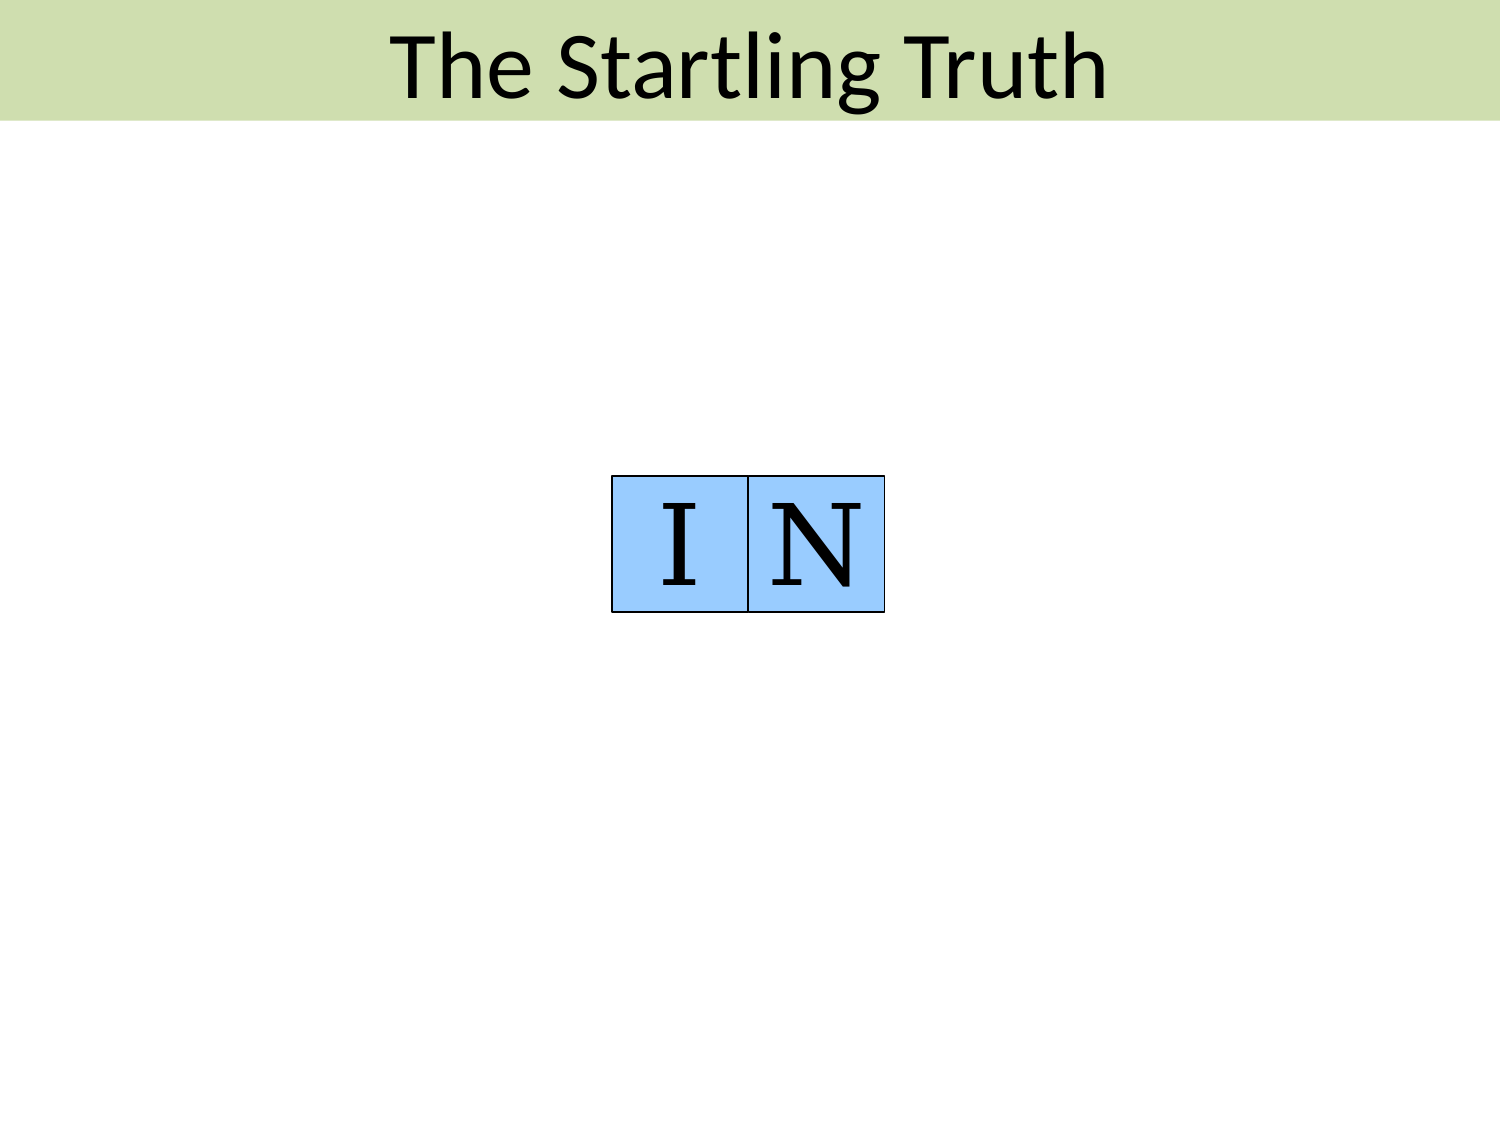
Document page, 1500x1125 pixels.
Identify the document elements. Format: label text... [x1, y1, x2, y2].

text_box N [748, 476, 885, 613]
text_box I [612, 476, 748, 613]
text_box The Startling Truth [0, 0, 1500, 121]
